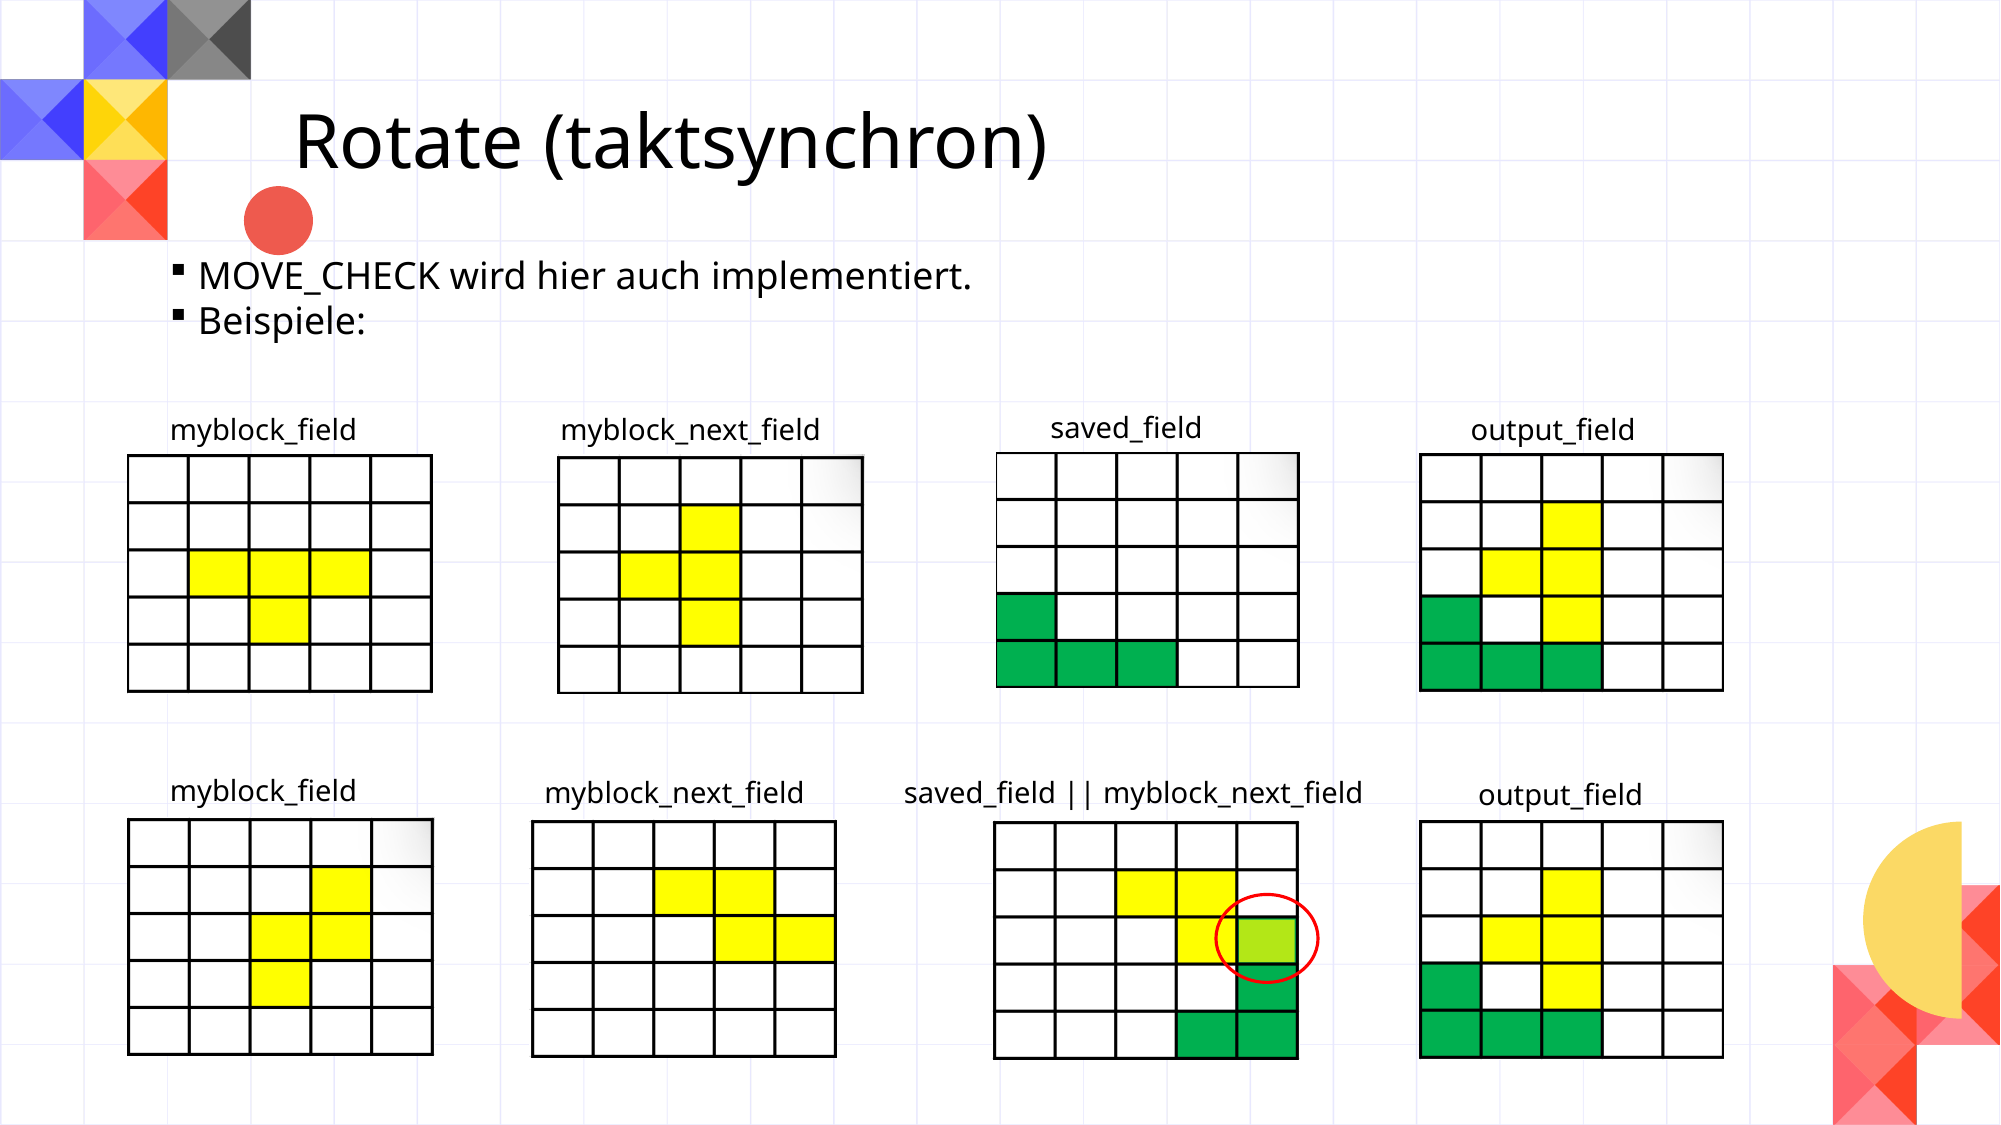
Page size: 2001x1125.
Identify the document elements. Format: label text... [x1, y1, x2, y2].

text_box myblock_field [154, 764, 406, 815]
text_box myblock_next_field [529, 767, 861, 818]
text_box myblock_field [154, 403, 406, 454]
picture [0, 0, 2000, 1125]
text_box output_field [1463, 768, 1769, 819]
text_box myblock_next_field [545, 403, 877, 454]
text_box output_field [1455, 403, 1762, 454]
text_box MOVE_CHECK wird hier auch implementiert. Beispiele: [154, 244, 1917, 350]
text_box saved_field || myblock_next_field [889, 766, 1489, 817]
text_box [1300, 903, 1320, 974]
text_box saved_field [1035, 401, 1261, 452]
text_box Rotate (taktsynchron) [278, 85, 1088, 191]
